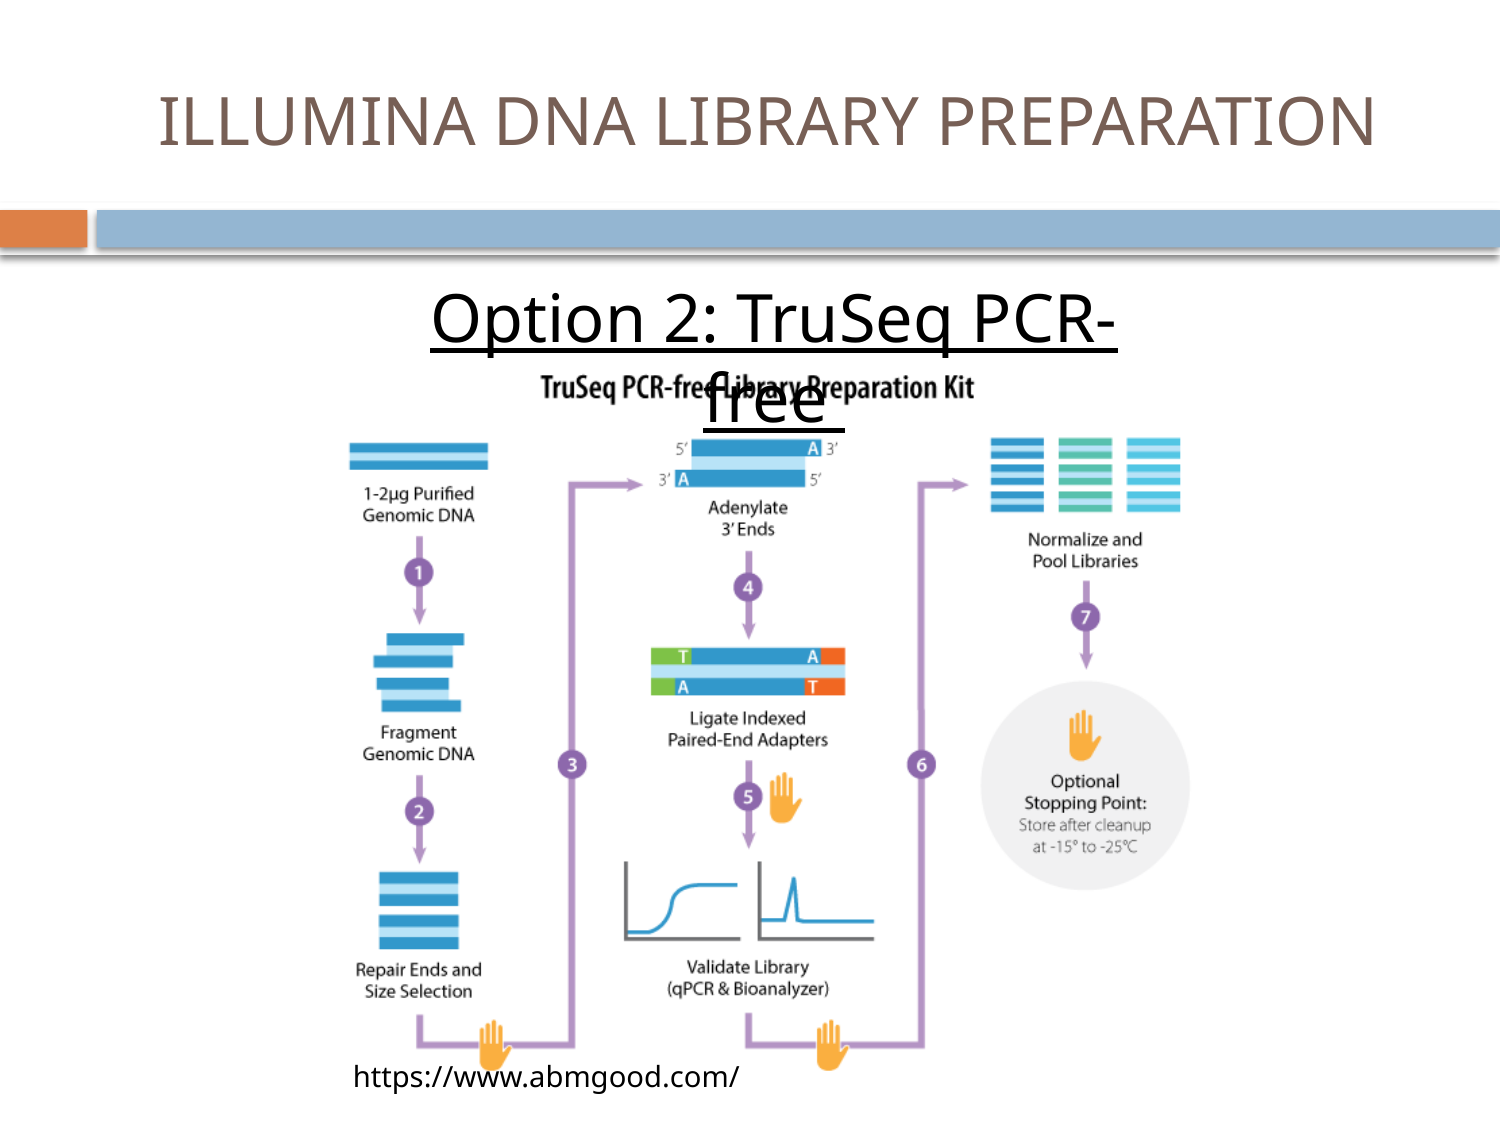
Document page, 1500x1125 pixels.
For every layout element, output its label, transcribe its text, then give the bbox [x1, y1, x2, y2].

text_box Option 2: TruSeq PCR-free [354, 268, 1194, 363]
title ILLUMINA DNA LIBRARY PREPARATION [100, 37, 1438, 200]
picture [283, 364, 1256, 1102]
